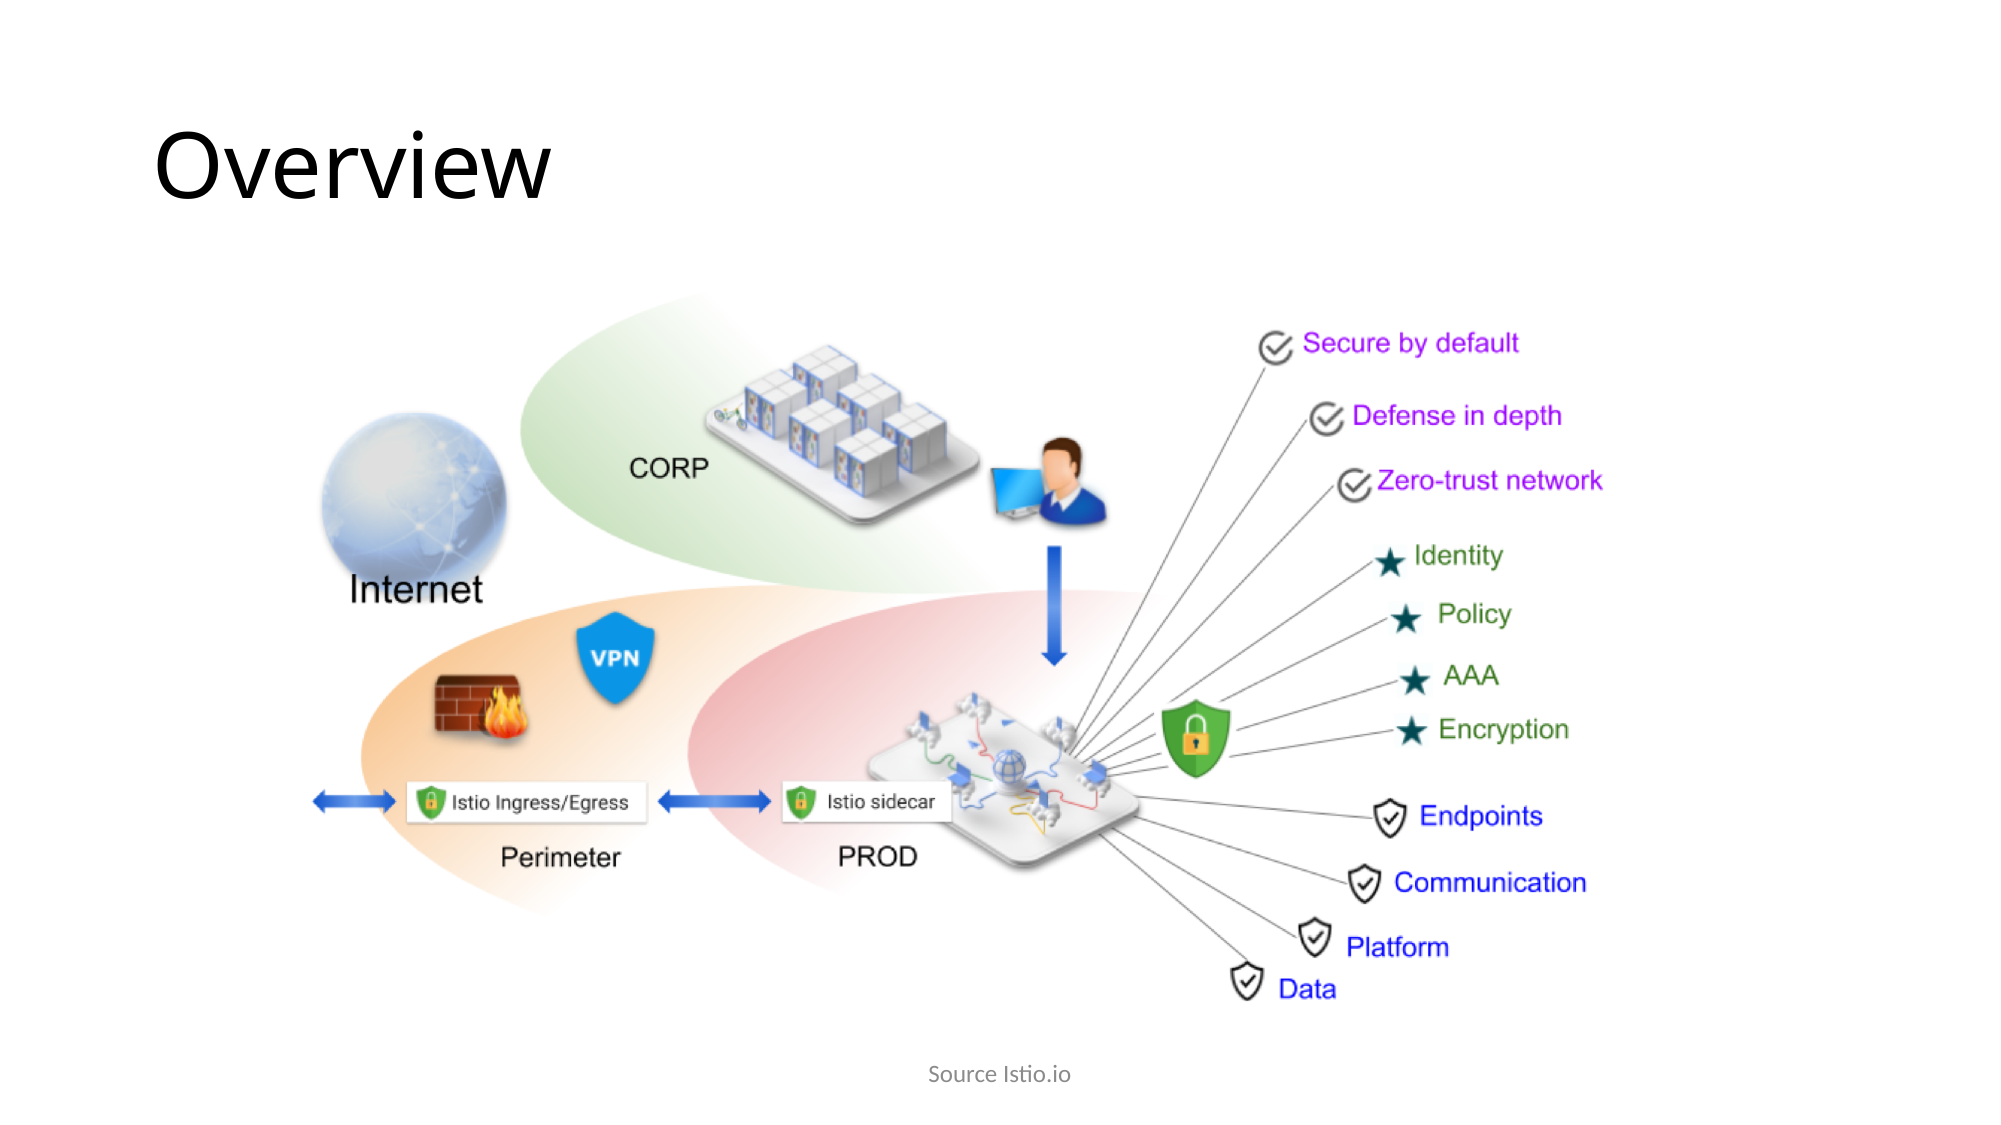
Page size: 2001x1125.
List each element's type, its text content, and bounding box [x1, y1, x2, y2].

picture [235, 207, 1736, 1052]
title Overview [137, 59, 1863, 278]
footer Source Istio.io [662, 1052, 1338, 1103]
